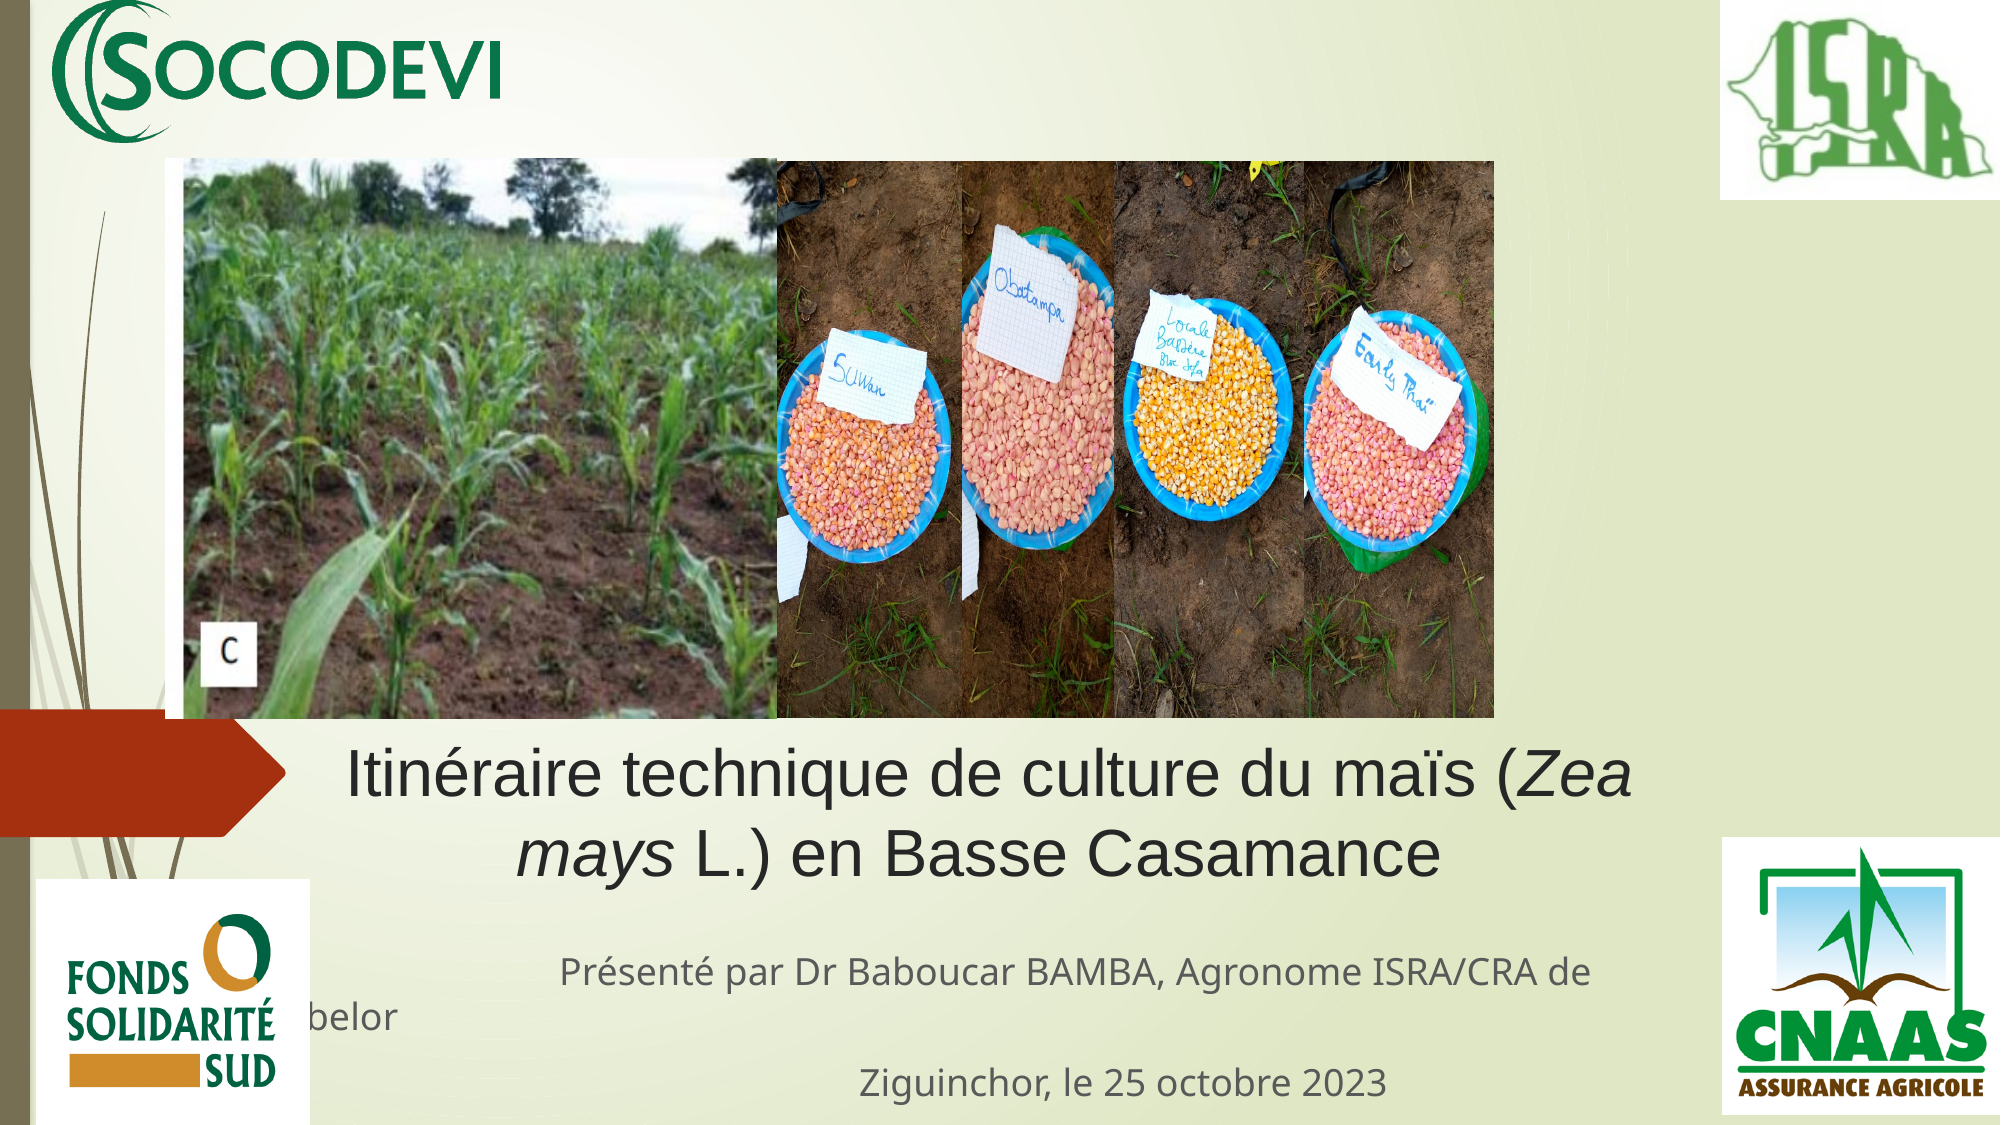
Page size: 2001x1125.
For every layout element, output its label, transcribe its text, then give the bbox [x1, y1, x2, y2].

picture [165, 157, 777, 720]
picture [52, 0, 501, 143]
picture [35, 879, 310, 1125]
picture [1722, 837, 2000, 1115]
subtitle Présenté par Dr Baboucar BAMBA, Agronome ISRA/CRA de Djibelor Ziguinchor, le 25 octobre 2023 [314, 940, 1707, 1125]
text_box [683, 110, 1583, 790]
title Itinéraire technique de culture du maïs (Zea mays L.) en Basse Casamance [257, 718, 1721, 897]
picture [1720, 0, 2000, 200]
